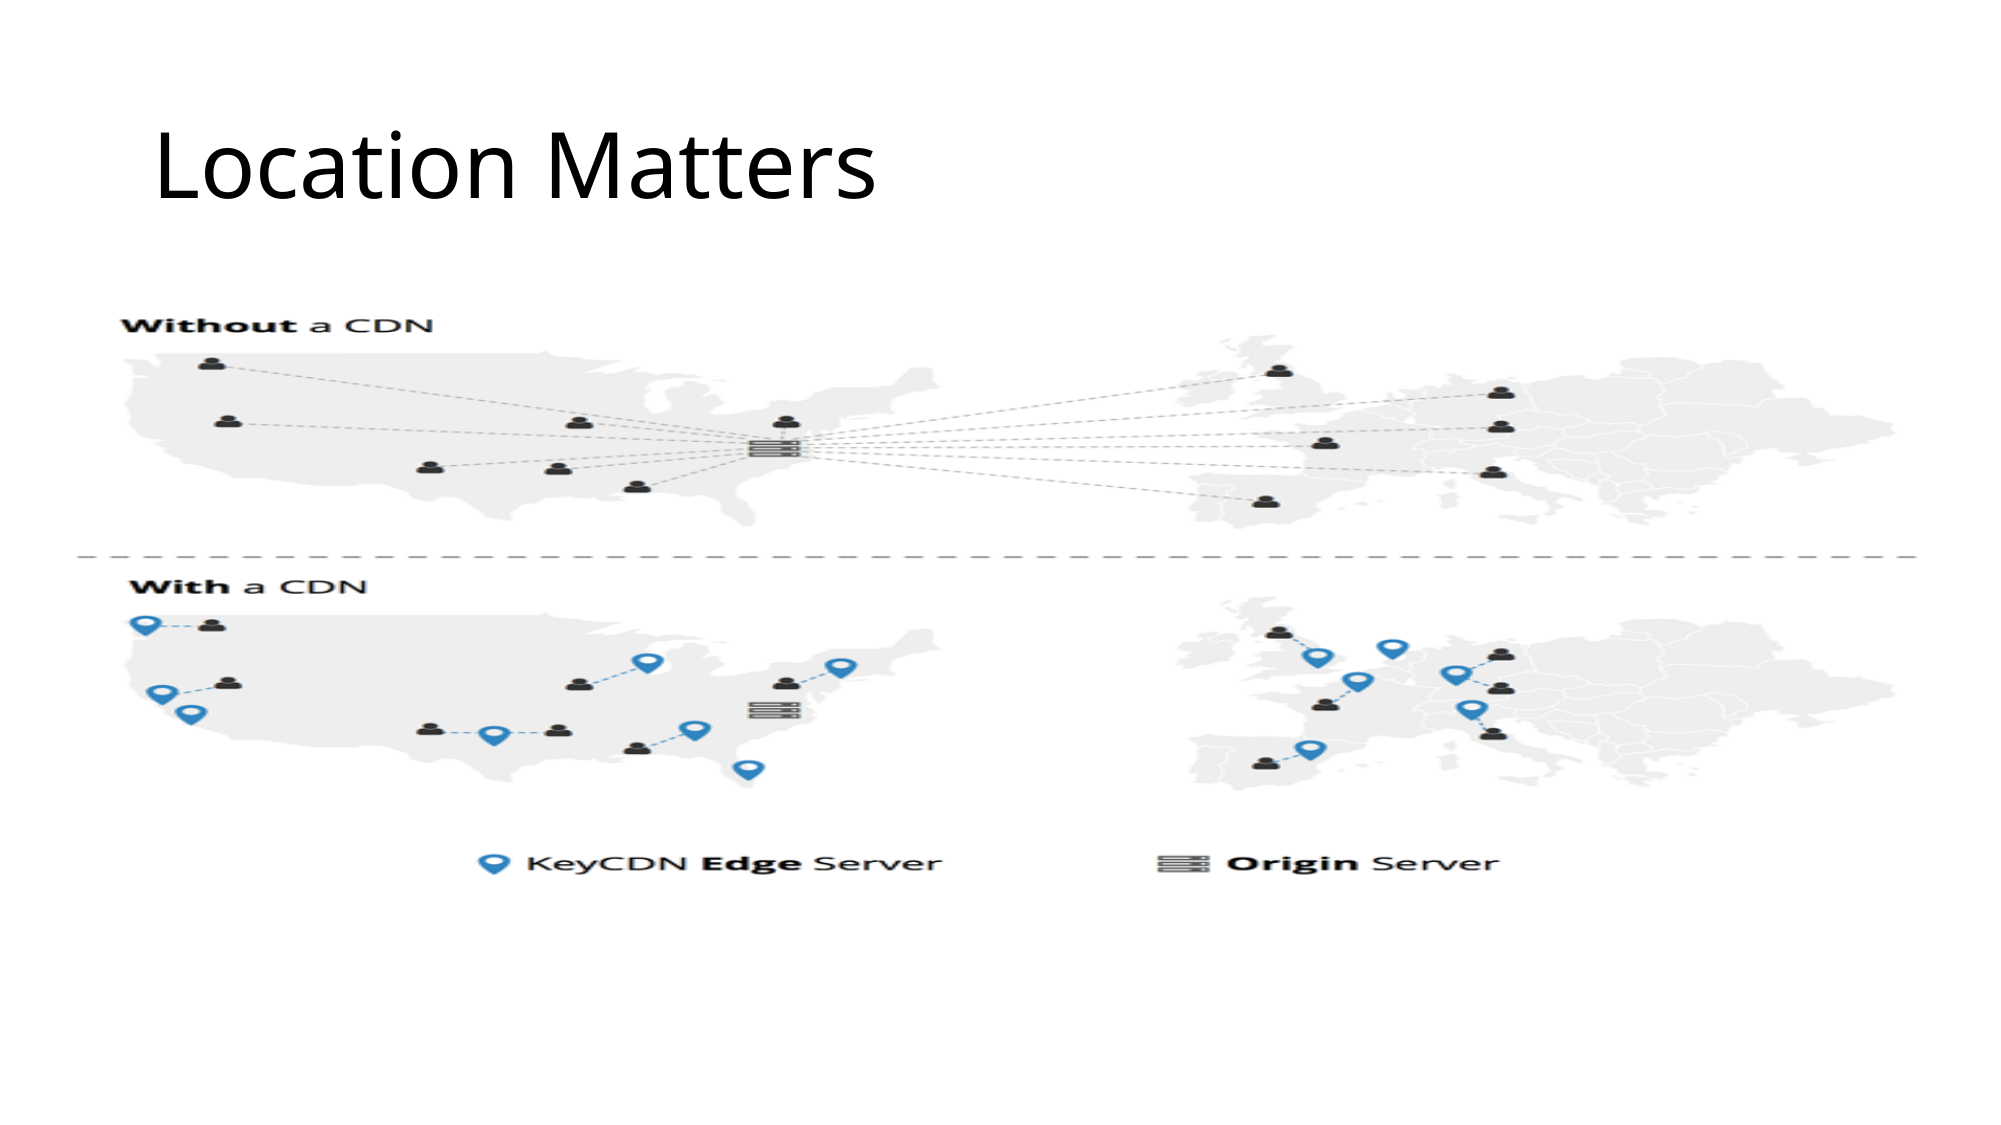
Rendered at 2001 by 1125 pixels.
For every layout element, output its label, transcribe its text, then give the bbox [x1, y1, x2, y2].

picture [40, 311, 1960, 883]
title Location Matters [137, 59, 1863, 278]
